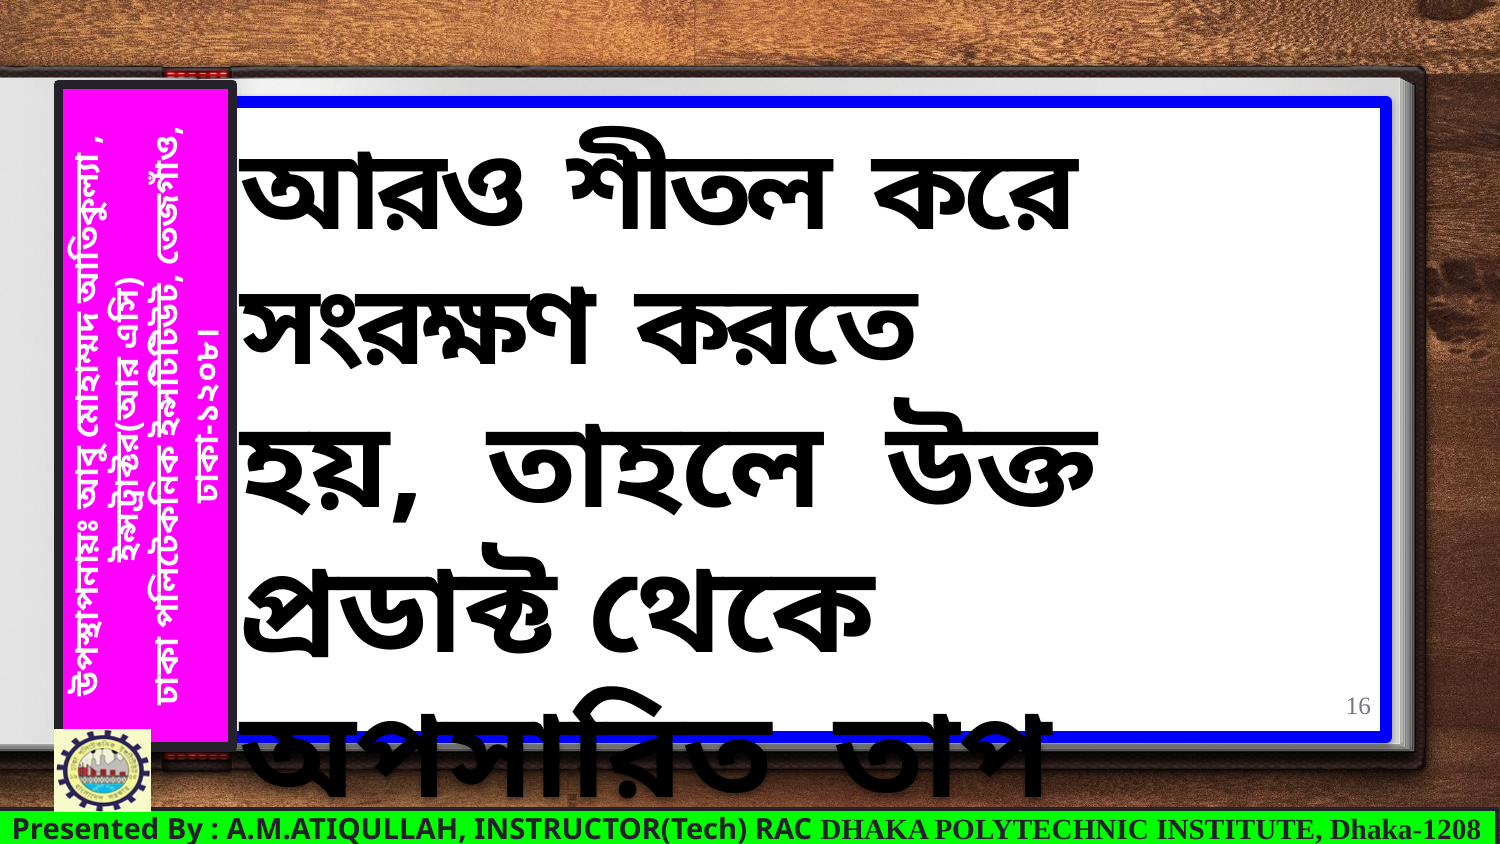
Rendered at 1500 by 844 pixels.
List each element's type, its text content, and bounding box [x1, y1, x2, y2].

subtitle আরও শীতল করে সংরক্ষণ করতে হয়, তাহলে উক্ত প্রডাক্ট থেকে অপসারিত তাপ তিনটি ধাপে নির্ণয় করতে হয় - [233, 102, 1386, 737]
text_box উপস্থাপনায়ঃ আবু মোহাম্মদ আতিকুল্যা , ইন্সট্রাক্টর(আর এসি) ঢাকা পলিটেকনিক ইন্সটিটিউট, তেজগাঁও, ঢাকা-১২০৮। [58, 84, 233, 747]
slide_number 16 [1295, 672, 1386, 737]
picture [0, 0, 1500, 844]
text_box Presented By : A.M.ATIQULLAH, INSTRUCTOR(Tech) RAC DHAKA POLYTECHNIC INSTITUTE, Dhaka-1208 [0, 807, 1499, 844]
